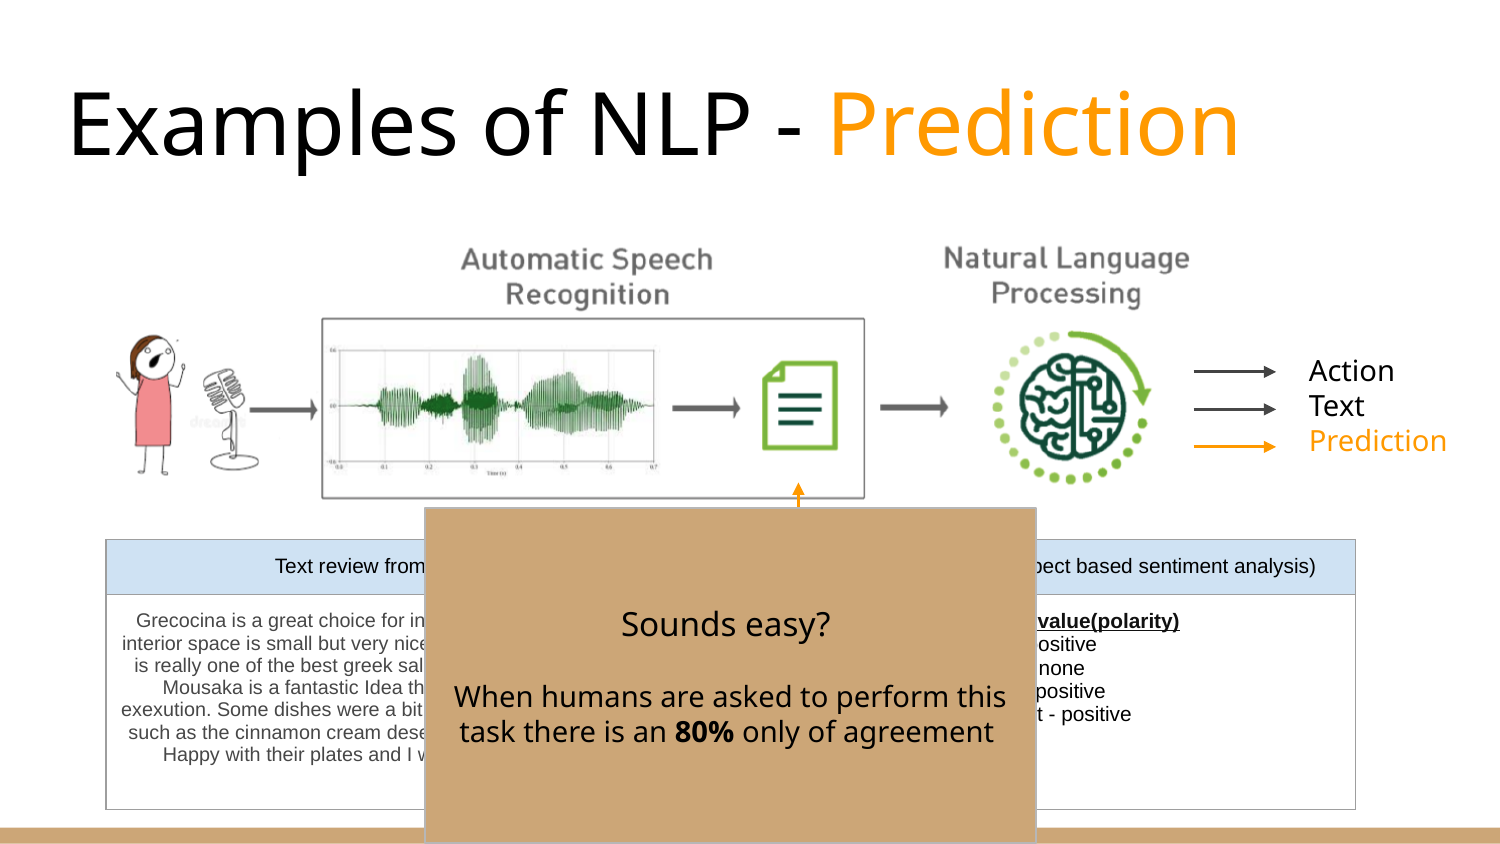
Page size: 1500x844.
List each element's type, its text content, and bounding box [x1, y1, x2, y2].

picture [112, 233, 1194, 511]
table_cell Class (aspect) - value(polarity) Food - positive Price - none Quality - positive Environment - positive [1036, 595, 1355, 809]
text_box Sounds easy? When humans are asked to perform this task there is an 80% only of agreement [425, 518, 1036, 843]
table_cell Grecocina is a great choice for informal dinners or lunch. The interior space is small but very nicely decorated The greek salad is really one of the best greek salads I’ve had. The vegetarian Mousaka is a fantastic Idea that unfortunately lacked in exexution. Some dishes were a bit too experimental for our party such as the cinnamon cream desert. But, overall everyone was Happy with their plates and I would be Happy to revisit. [107, 595, 425, 809]
table_header NLP system - Classification (Aspect based sentiment analysis) [1036, 540, 1355, 594]
table_header Text review from Tripadvisor [107, 540, 425, 594]
text_box Action Text Prediction [1293, 337, 1475, 473]
title Examples of NLP - Prediction [51, 51, 1449, 189]
